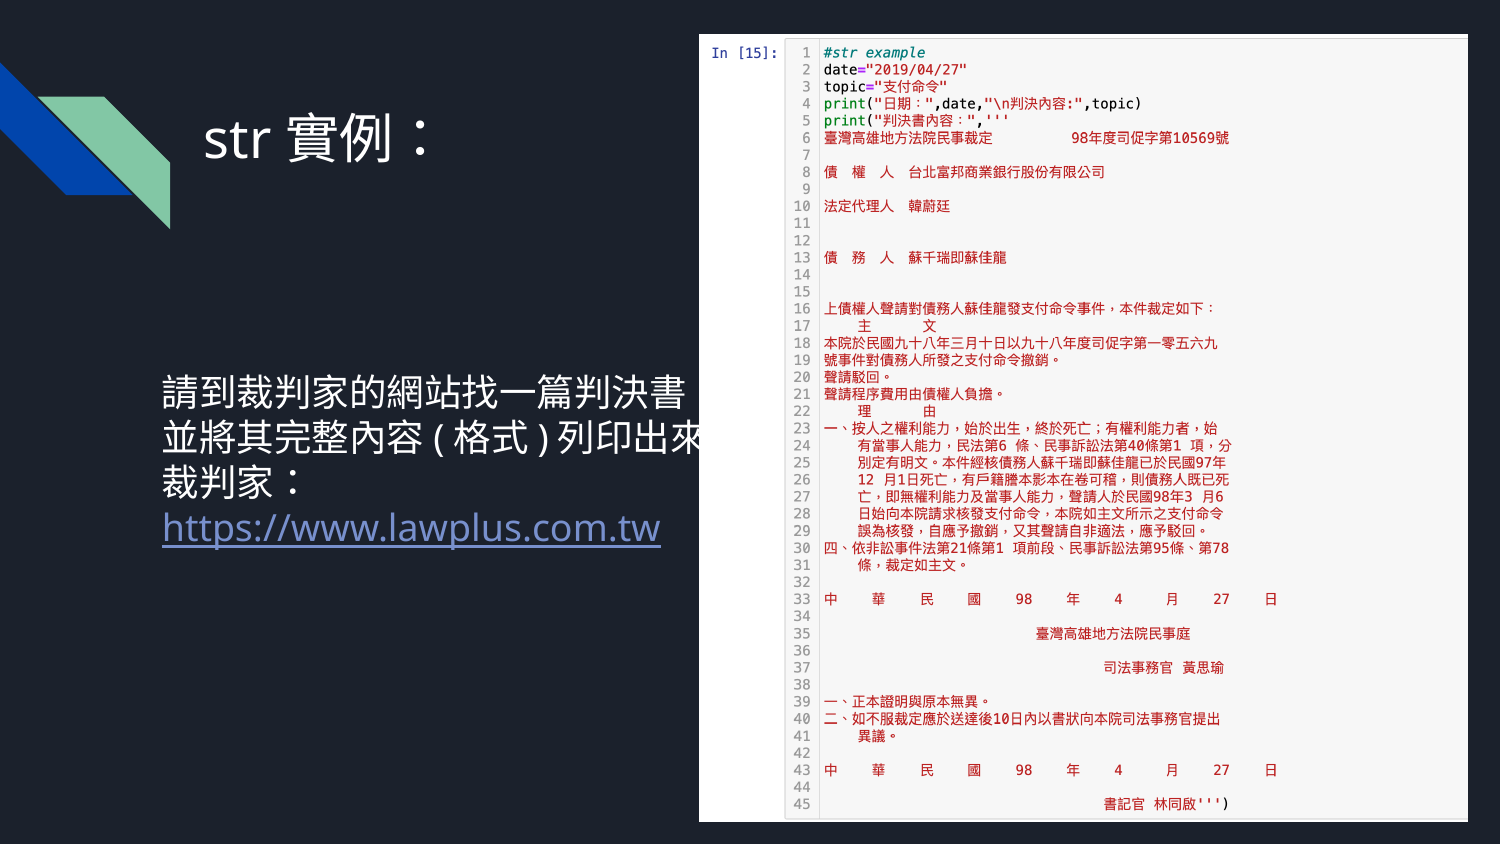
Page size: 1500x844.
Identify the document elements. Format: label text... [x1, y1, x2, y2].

text_box 請到裁判家的網站找一篇判決書並將其完整內容(格式)列印出來 裁判家：https://www.lawplus.com.tw [146, 354, 694, 571]
title str實例： [188, 88, 694, 181]
picture [699, 33, 1468, 822]
